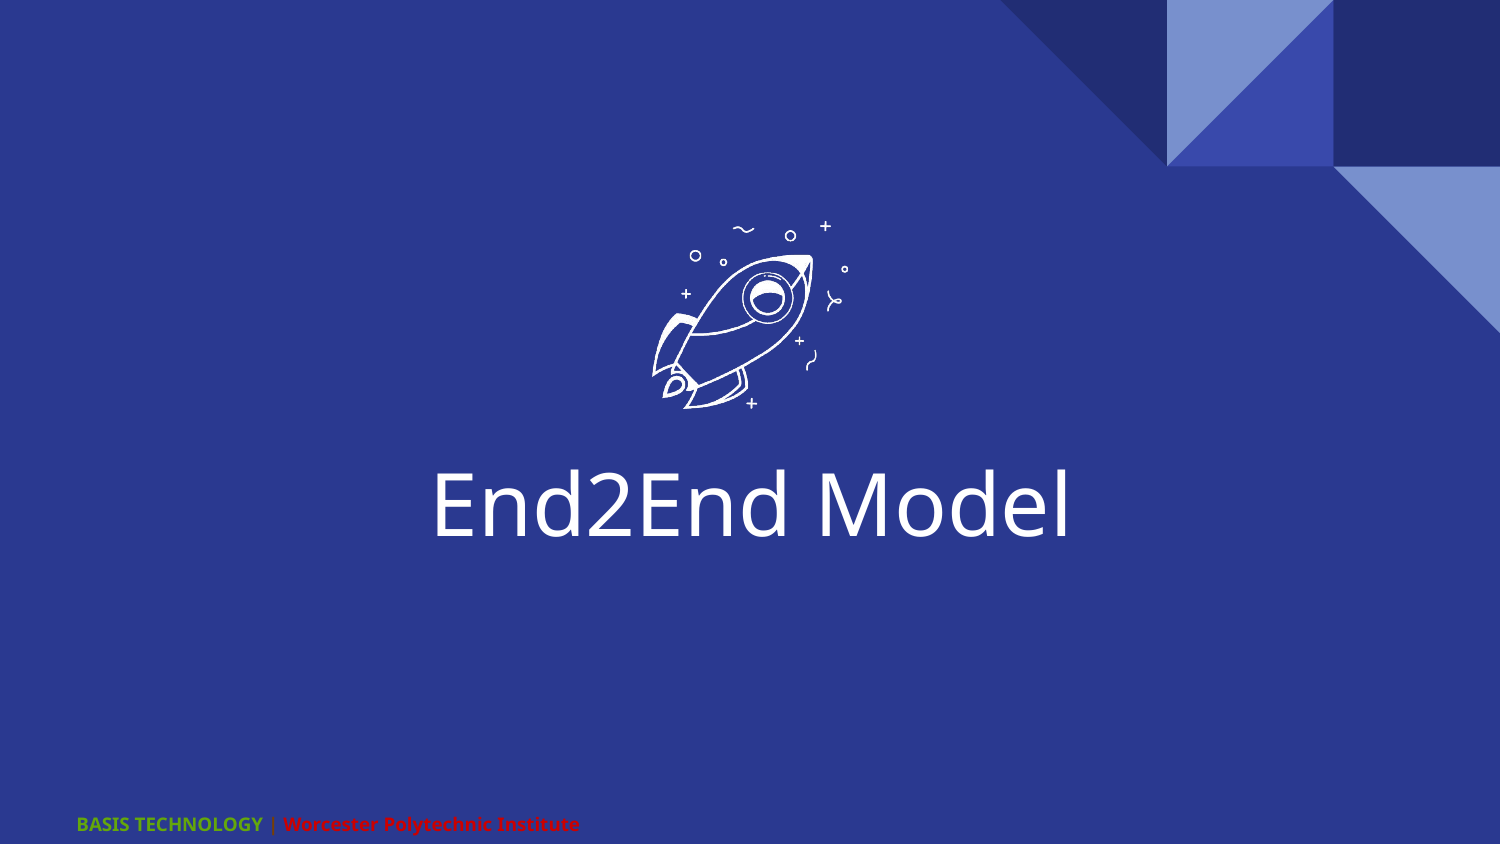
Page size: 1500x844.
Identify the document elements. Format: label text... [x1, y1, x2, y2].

text_box [651, 220, 849, 409]
title End2End Model [293, 446, 1207, 678]
footer BASIS TECHNOLOGY | Worcester Polytechnic Institute [74, 810, 844, 836]
